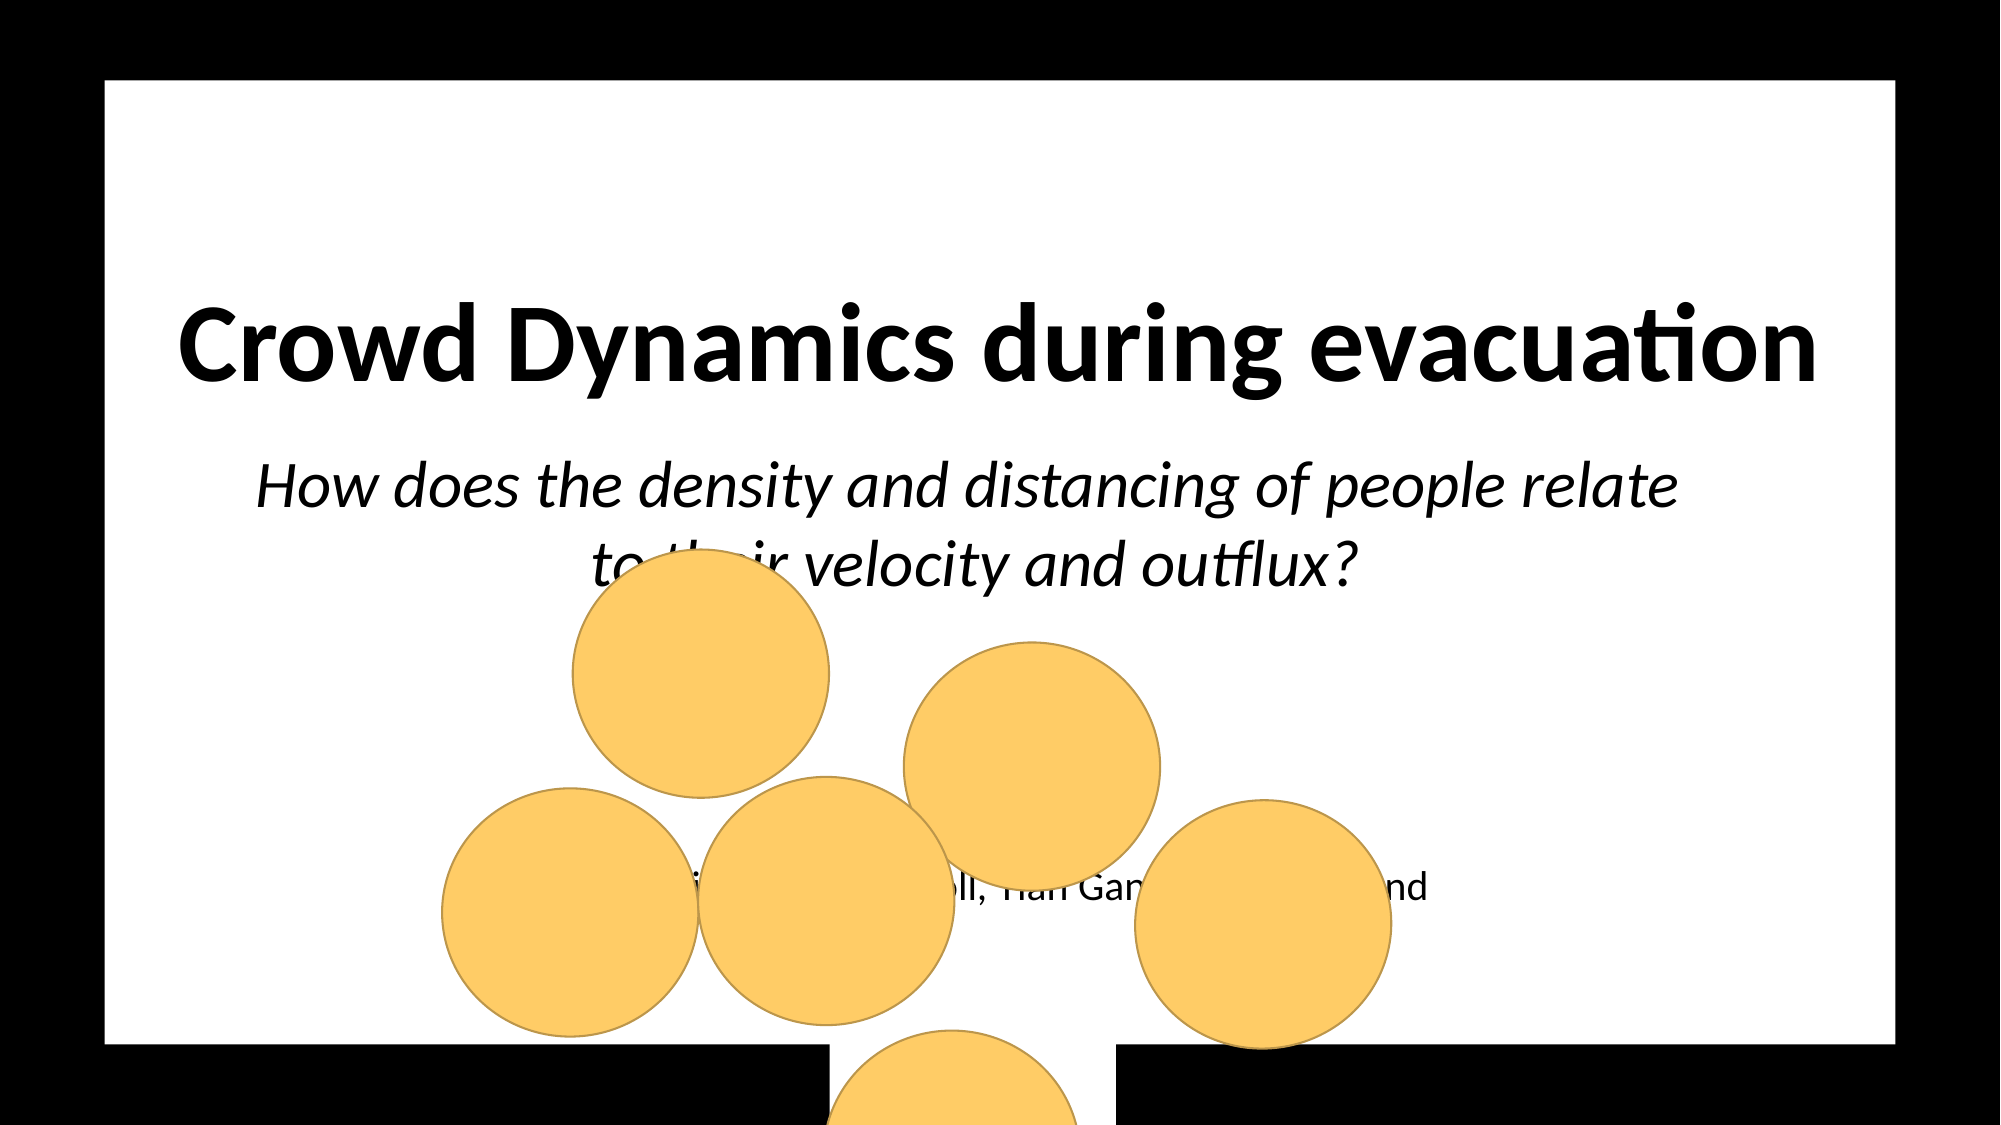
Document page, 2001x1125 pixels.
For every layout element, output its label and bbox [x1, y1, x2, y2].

text_box [441, 918, 699, 1038]
text_box [826, 1029, 1078, 1125]
text_box [103, 79, 1896, 1045]
text_box [154, 261, 1846, 918]
text_box [1134, 918, 1393, 1050]
text_box [829, 1003, 1117, 1125]
text_box [698, 918, 955, 1027]
